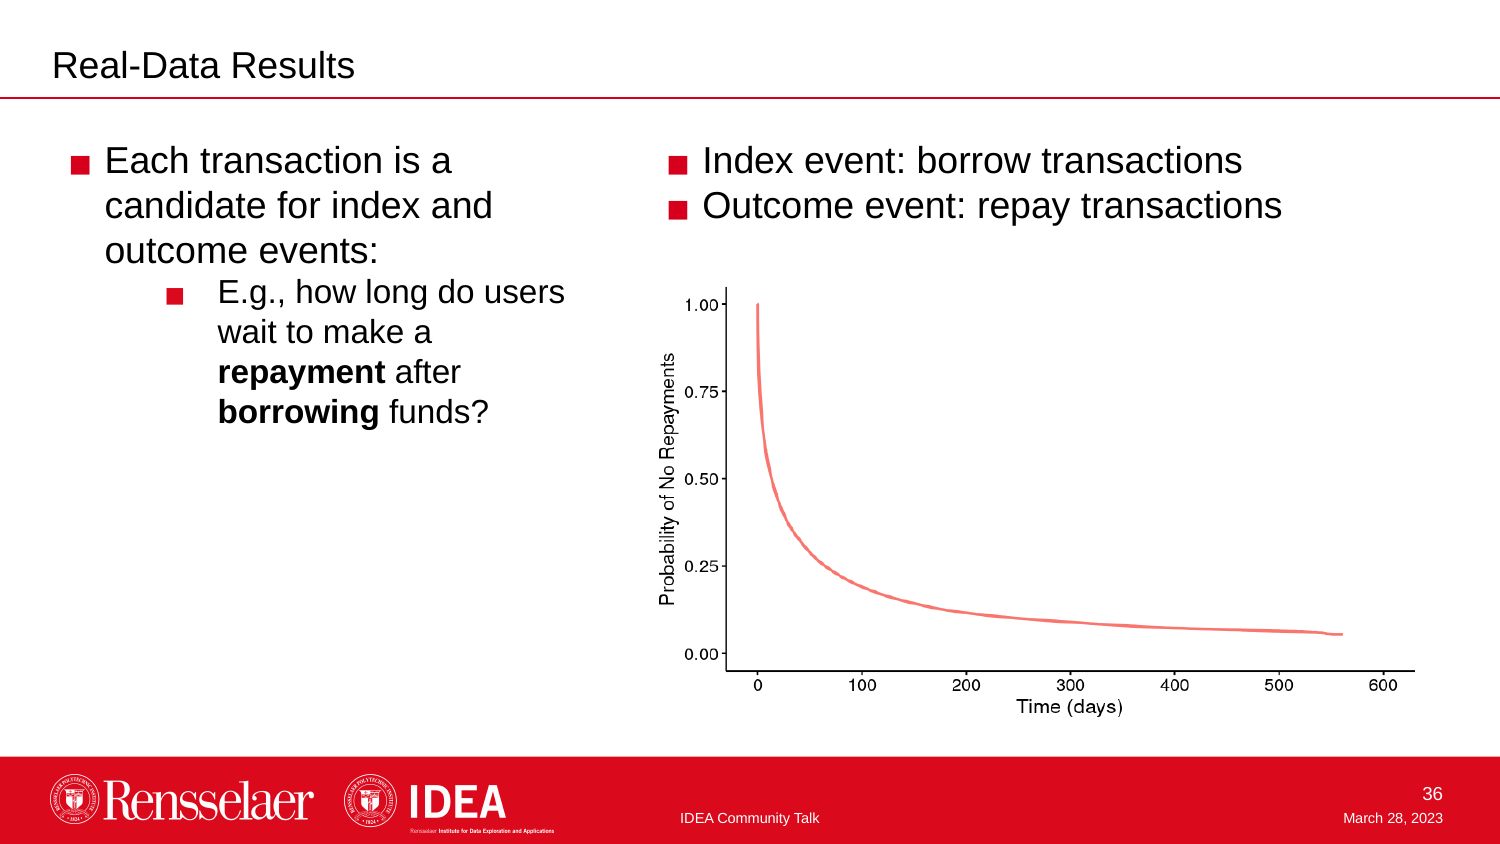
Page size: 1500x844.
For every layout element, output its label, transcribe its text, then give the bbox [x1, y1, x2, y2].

list Each transaction is a candidate for index and outcome events: E.g., how long do users wait to make a repayment after borrowing funds? [52, 128, 596, 531]
picture [50, 774, 314, 824]
list Index event: borrow transactions Outcome event: repay transactions [650, 128, 1423, 270]
picture [344, 774, 554, 834]
picture [650, 278, 1423, 726]
list Real-Data Results [36, 33, 1403, 98]
